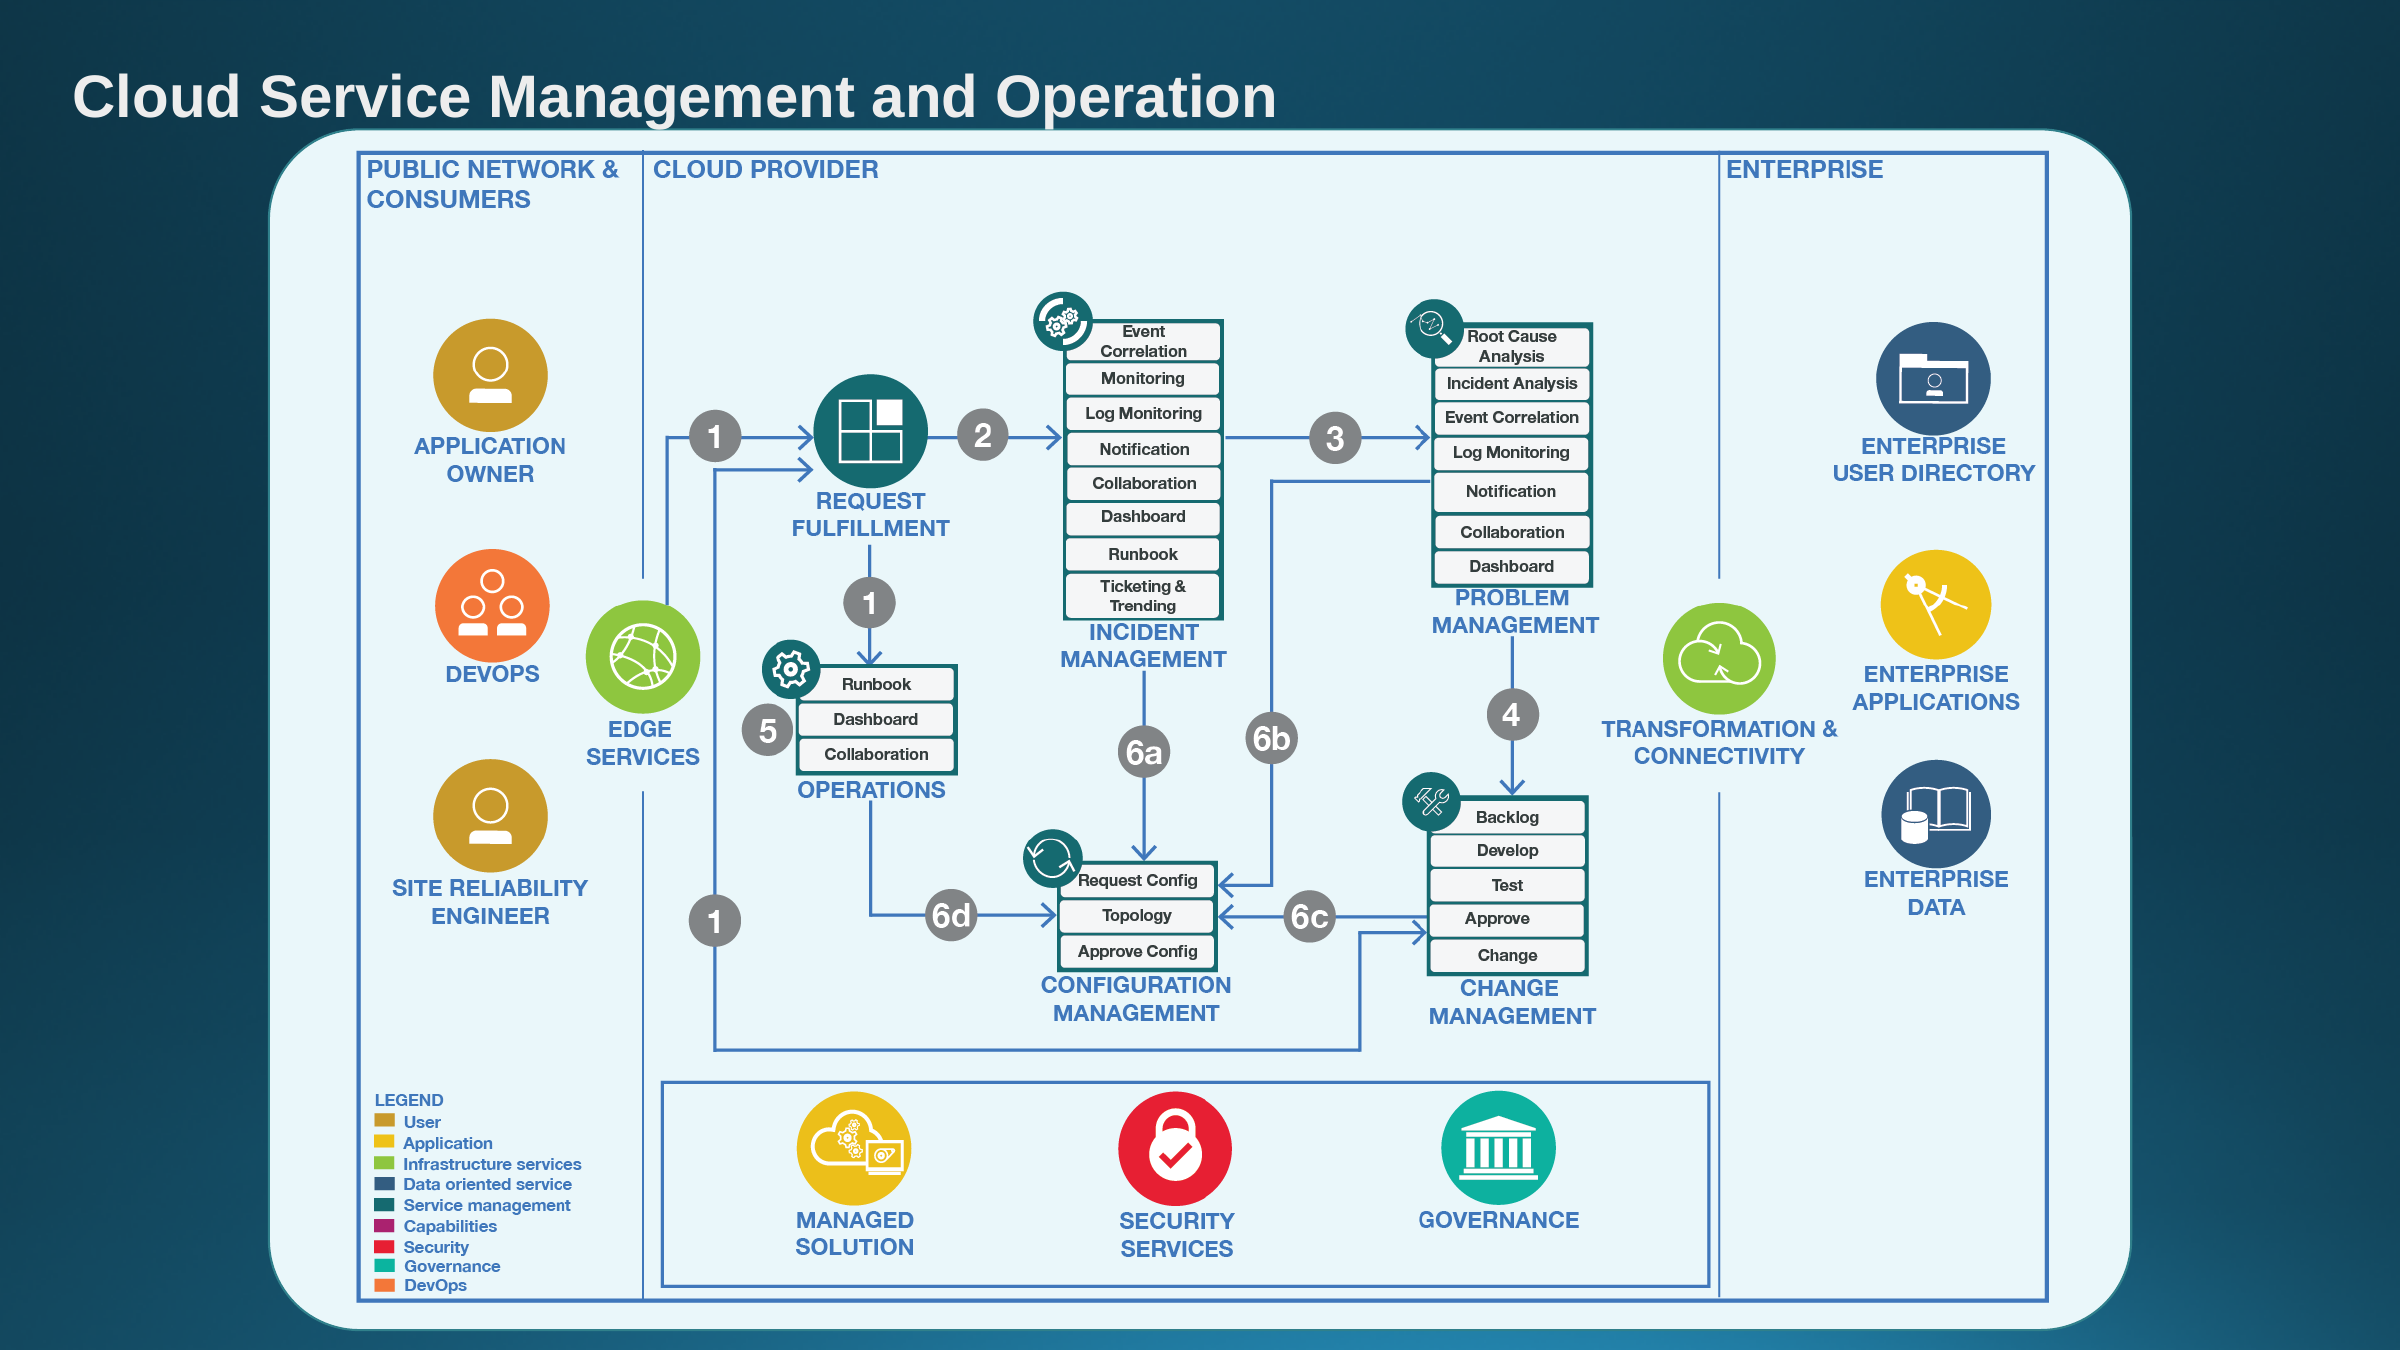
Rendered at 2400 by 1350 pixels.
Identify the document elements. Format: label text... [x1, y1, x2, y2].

title Cloud Service Management and Operation [61, 44, 2132, 157]
text_box [267, 157, 2133, 1332]
picture [0, 0, 2400, 1350]
